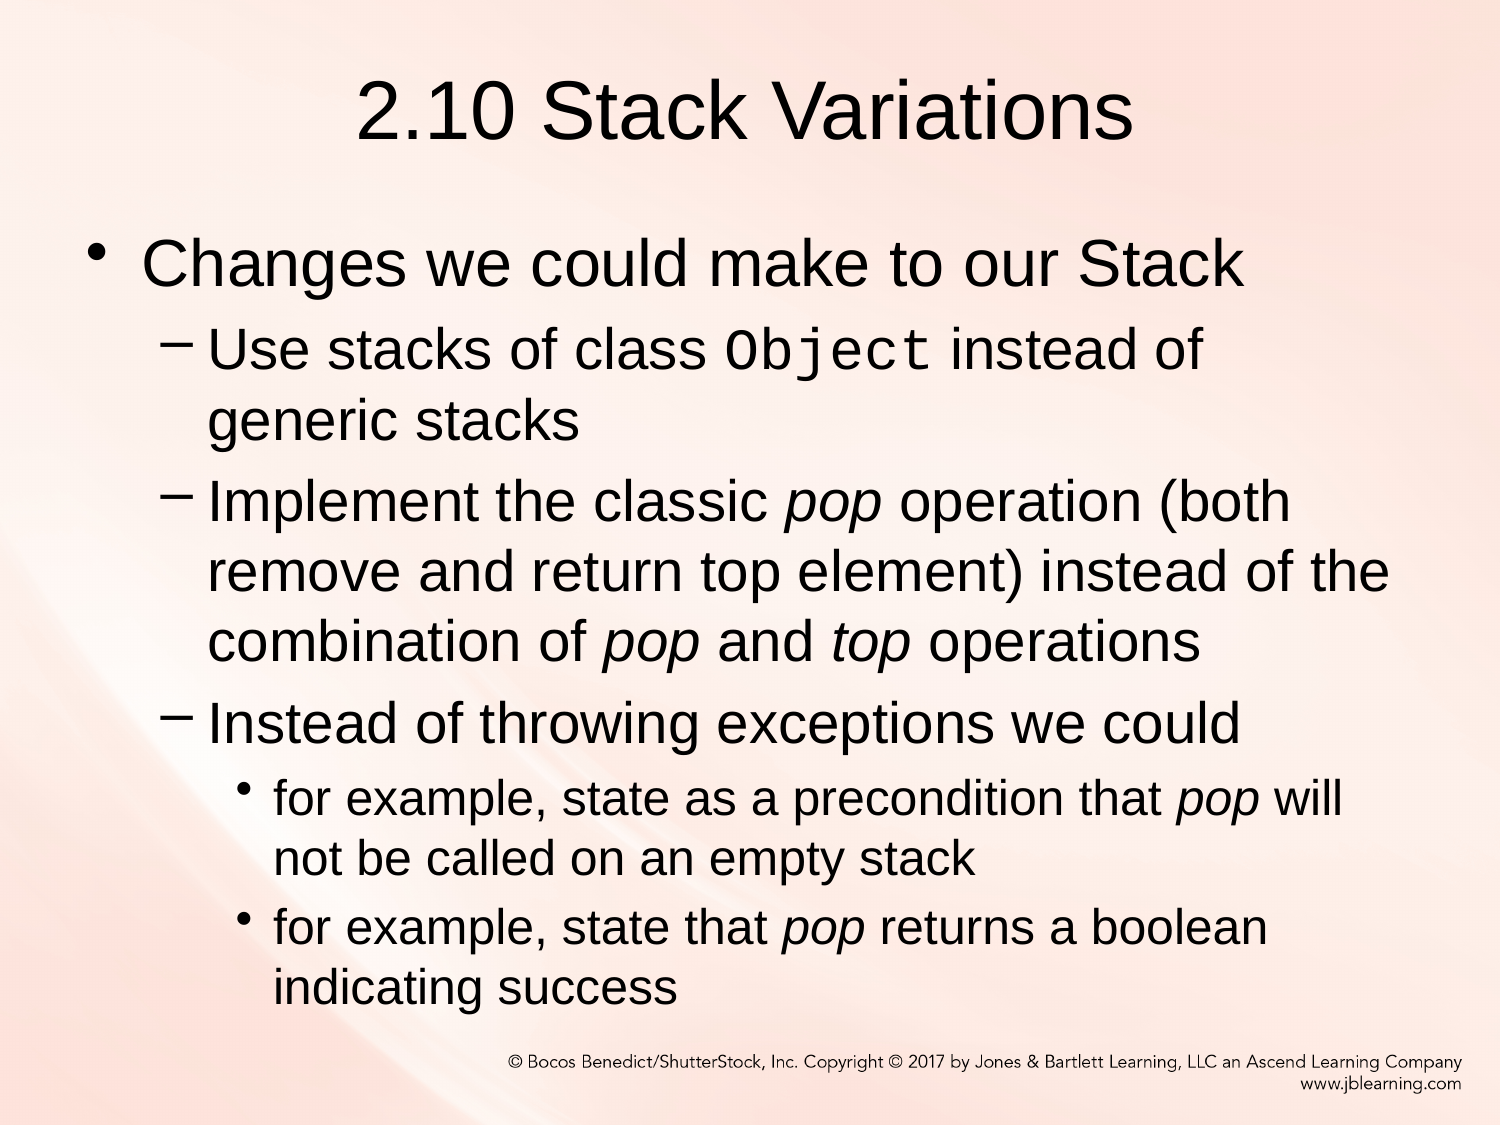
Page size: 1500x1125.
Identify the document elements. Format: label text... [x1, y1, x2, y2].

picture [0, 0, 1500, 1125]
list Changes we could make to our Stack Use stacks of class Object instead of generic stacks Implement the classic pop operation (both remove and return top element) instead of the combination of pop and top operations Instead of throwing exceptions we could for example, state as a precondition that pop will not be called on an empty stack for example, state that pop returns a boolean indicating success [70, 212, 1421, 955]
title 2.10 Stack Variations [70, 12, 1421, 200]
